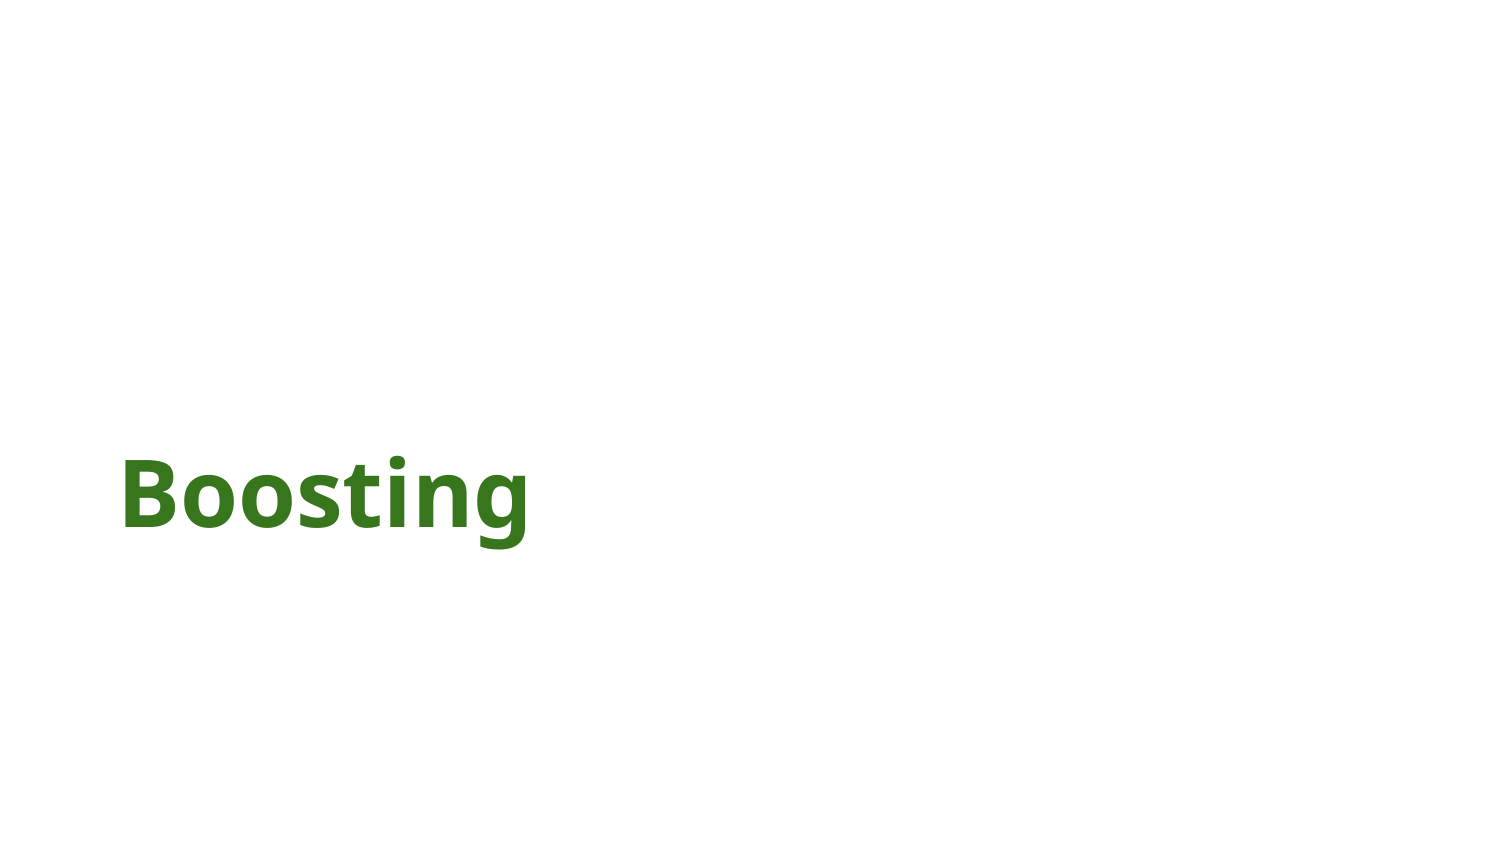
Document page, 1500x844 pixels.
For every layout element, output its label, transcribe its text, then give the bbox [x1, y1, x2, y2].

title Boosting [102, 210, 1397, 562]
